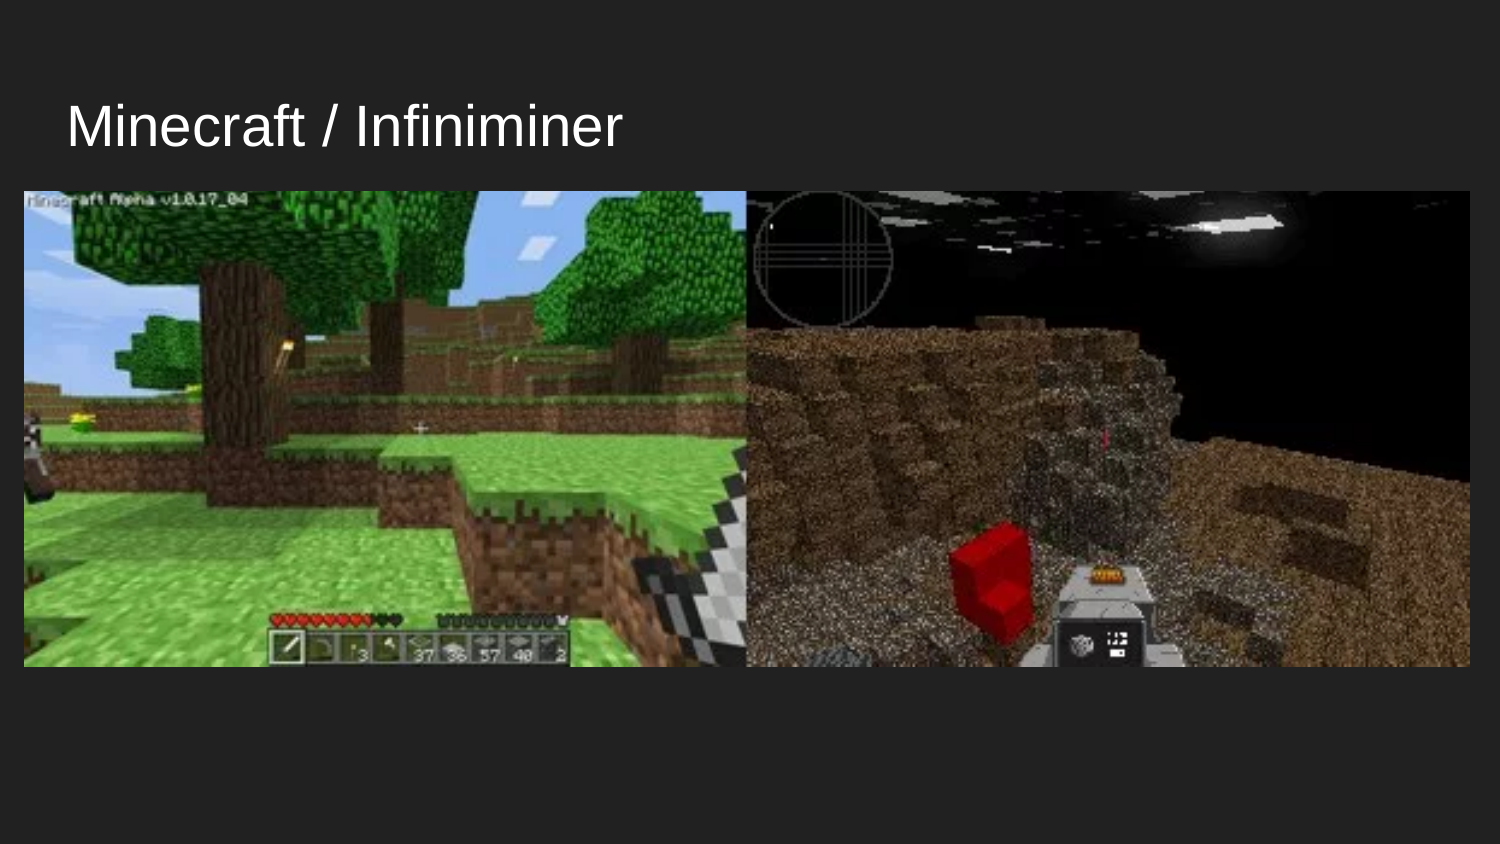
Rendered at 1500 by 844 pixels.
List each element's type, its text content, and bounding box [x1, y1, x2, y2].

title Minecraft / Infiniminer [51, 72, 1449, 167]
picture [24, 191, 1470, 667]
